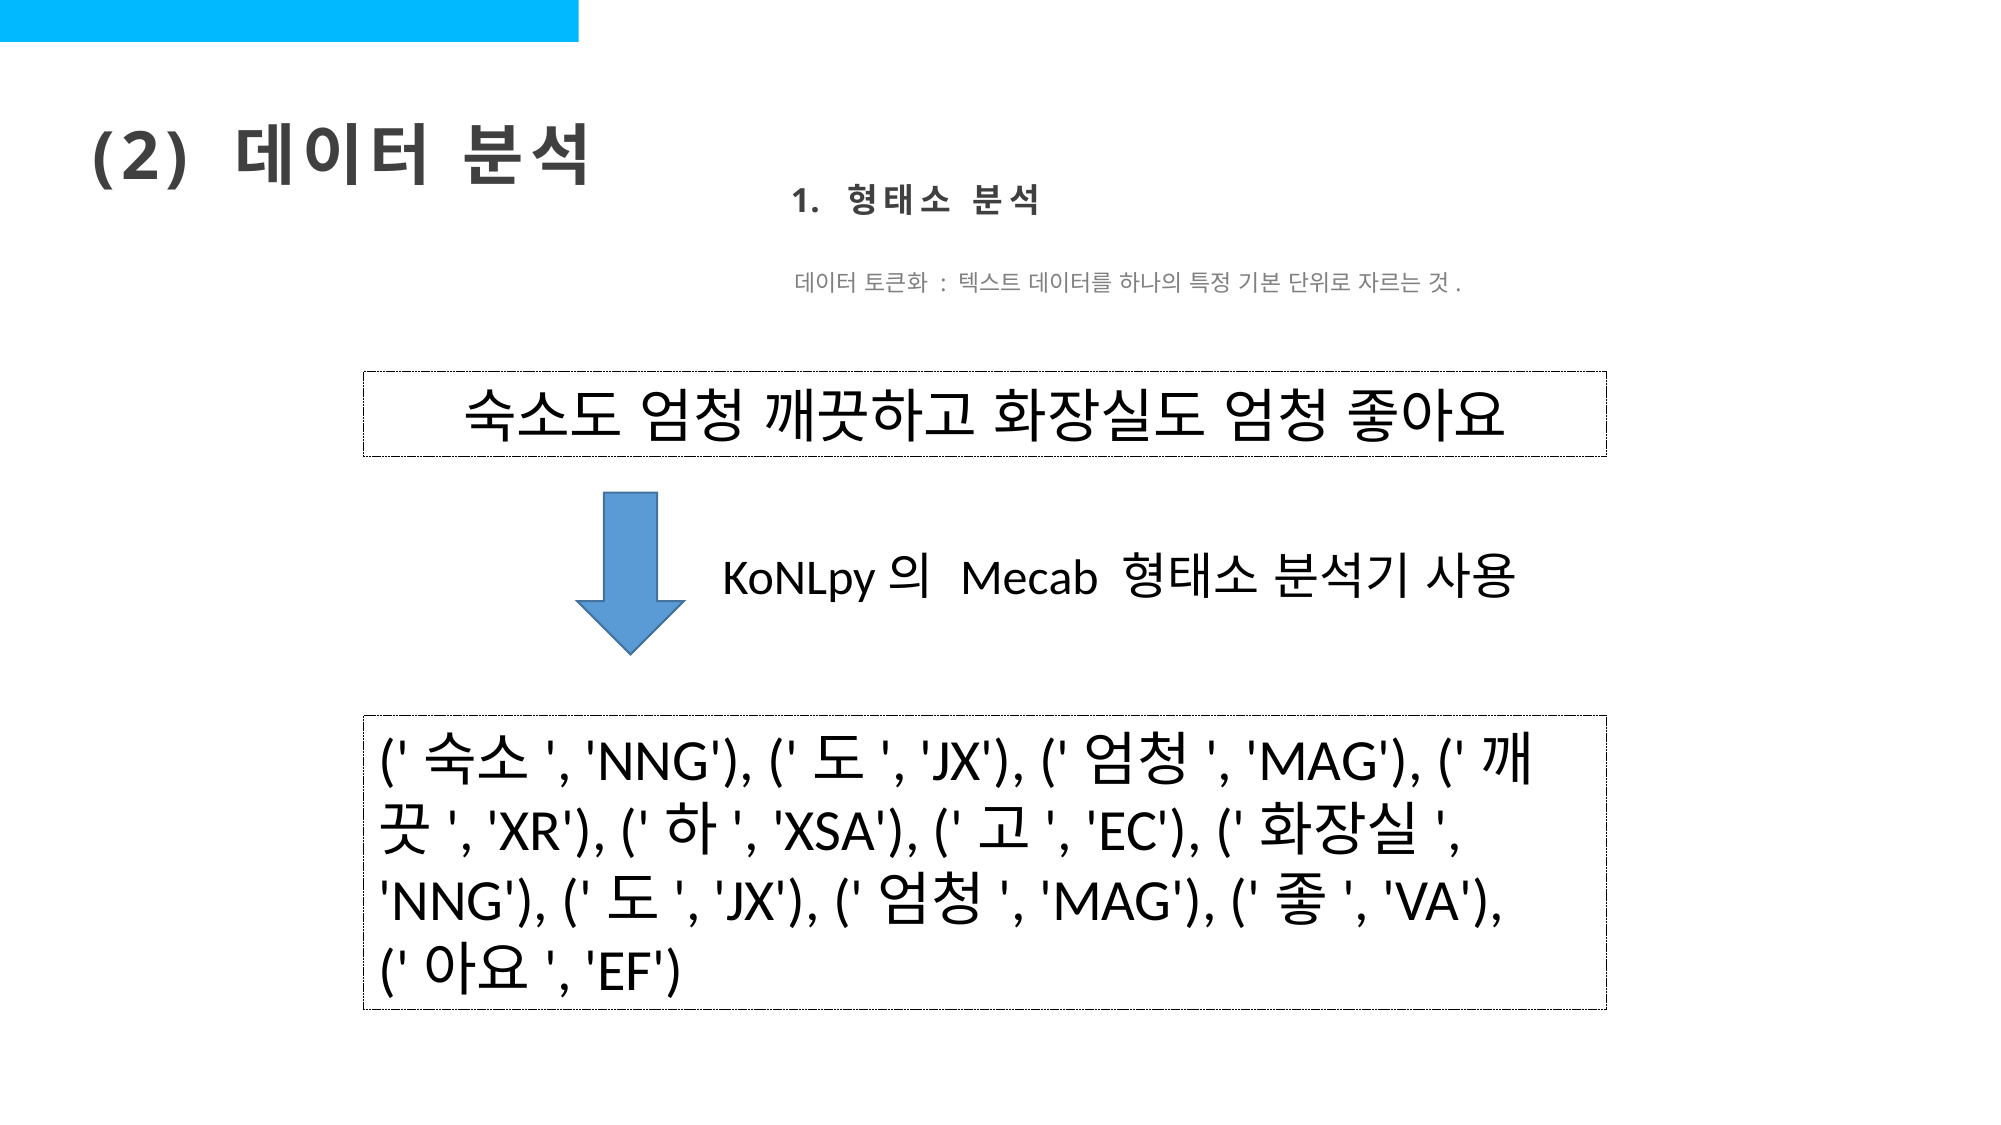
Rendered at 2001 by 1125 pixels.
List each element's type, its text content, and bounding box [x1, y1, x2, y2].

text_box KoNLpy의 Mecab 형태소 분석기 사용 [707, 536, 1743, 612]
text_box ('숙소', 'NNG'), ('도', 'JX'), ('엄청', 'MAG'), ('깨끗', 'XR'), ('하', 'XSA'), ('고', 'EC'), ('화장실', 'NNG'), ('도', 'JX'), ('엄청', 'MAG'), ('좋', 'VA'), ('아요', 'EF') [363, 715, 1607, 1010]
text_box 형태소 분석 [775, 172, 1155, 227]
text_box [574, 491, 687, 656]
text_box 데이터 토큰화 : 텍스트 데이터를 하나의 특정 기본 단위로 자르는 것. [779, 234, 1639, 304]
text_box (2) 데이터 분석 [77, 97, 934, 200]
text_box 숙소도 엄청 깨끗하고 화장실도 엄청 좋아요 [363, 371, 1607, 457]
text_box [0, 0, 580, 43]
